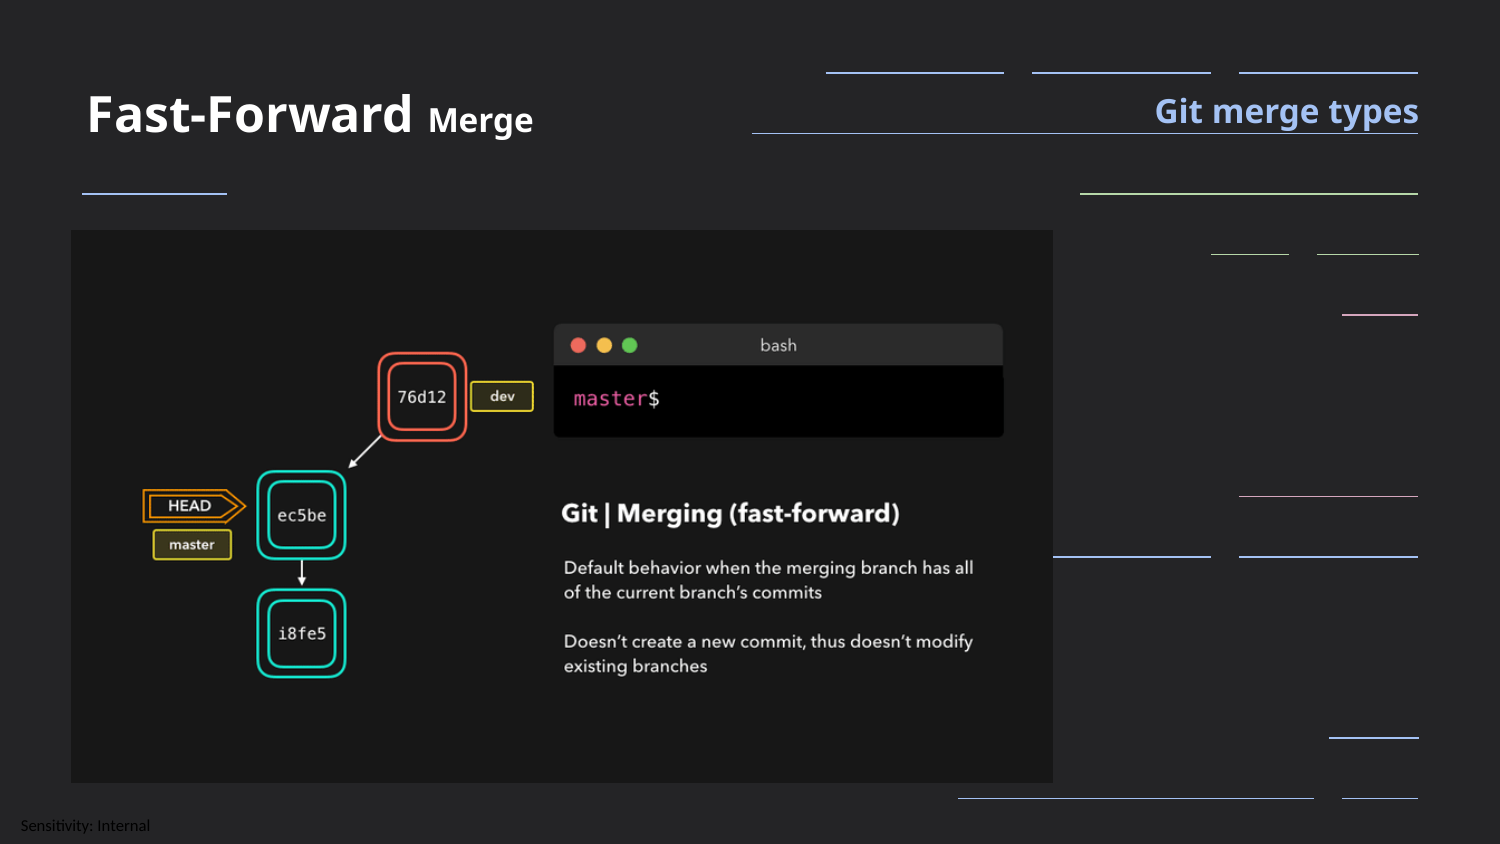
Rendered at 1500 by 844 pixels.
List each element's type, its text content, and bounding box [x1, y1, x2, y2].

text_box Git merge types [1130, 75, 1500, 138]
title Fast-Forward Merge [71, 67, 623, 161]
picture [71, 229, 1053, 783]
